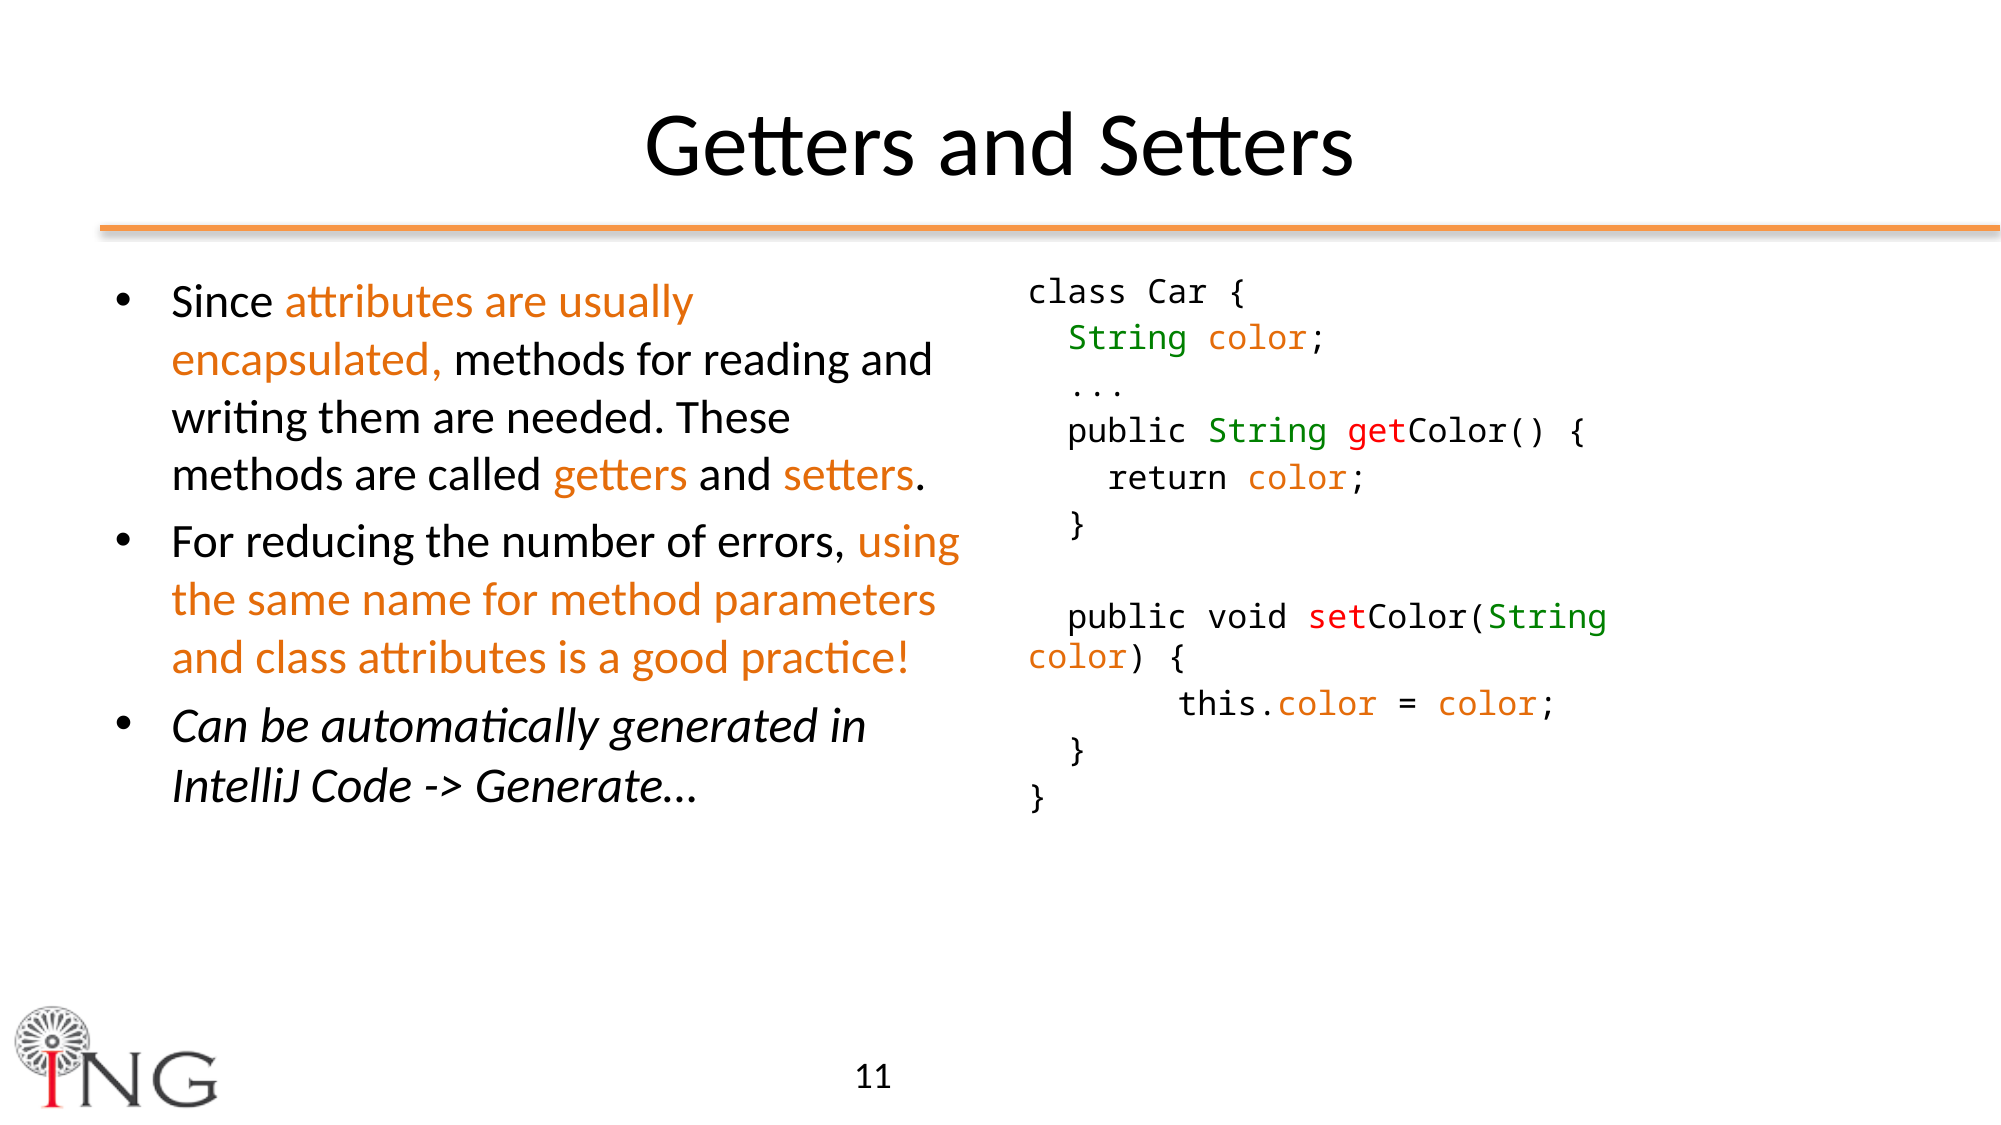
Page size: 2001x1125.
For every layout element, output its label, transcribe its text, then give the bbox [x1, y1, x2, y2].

list Since attributes are usually encapsulated, methods for reading and writing them are needed. These methods are called getters and setters. For reducing the number of errors, using the same name for method parameters and class attributes is a good practice! Can be automatically generated in IntelliJ Code -> Generate… [99, 262, 984, 1005]
picture [0, 987, 244, 1125]
list class Car { String color; ... public String getColor() { return color; } public void setColor(String color) { this.color = color; } } [1012, 262, 1750, 1005]
slide_number 11 [839, 1043, 1900, 1104]
title Getters and Setters [99, 45, 1900, 233]
